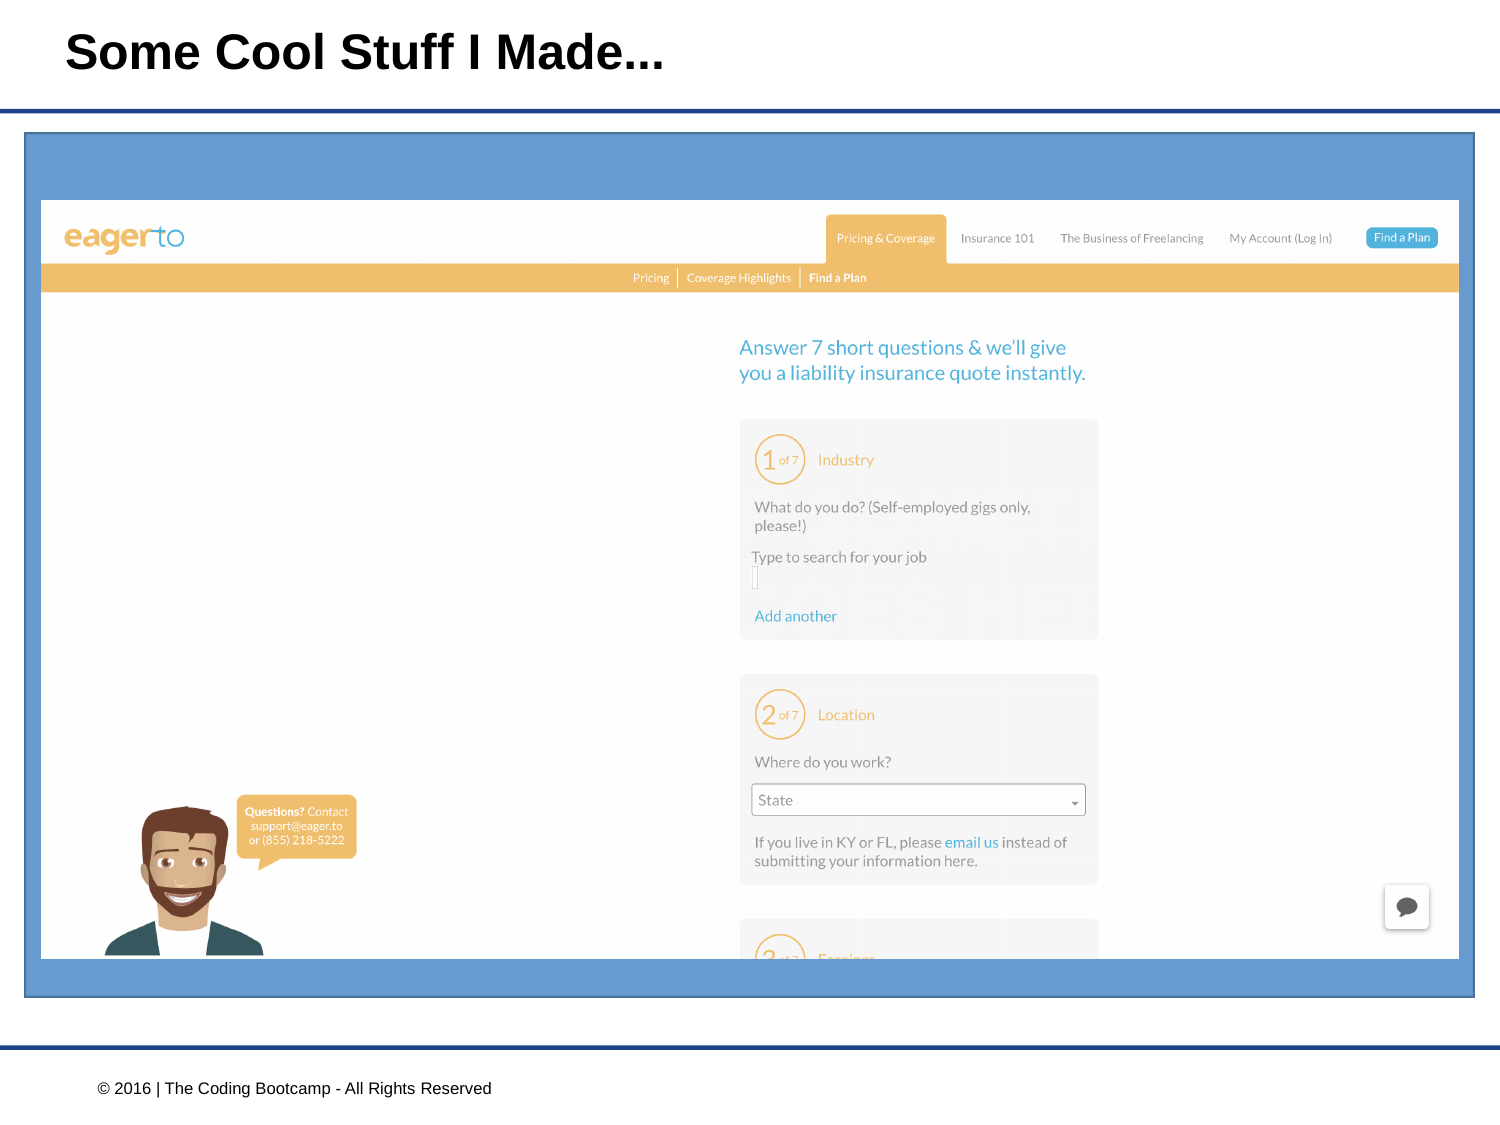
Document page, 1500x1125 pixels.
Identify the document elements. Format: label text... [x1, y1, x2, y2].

picture [24, 131, 1476, 999]
title Some Cool Stuff I Made... [49, 0, 948, 108]
